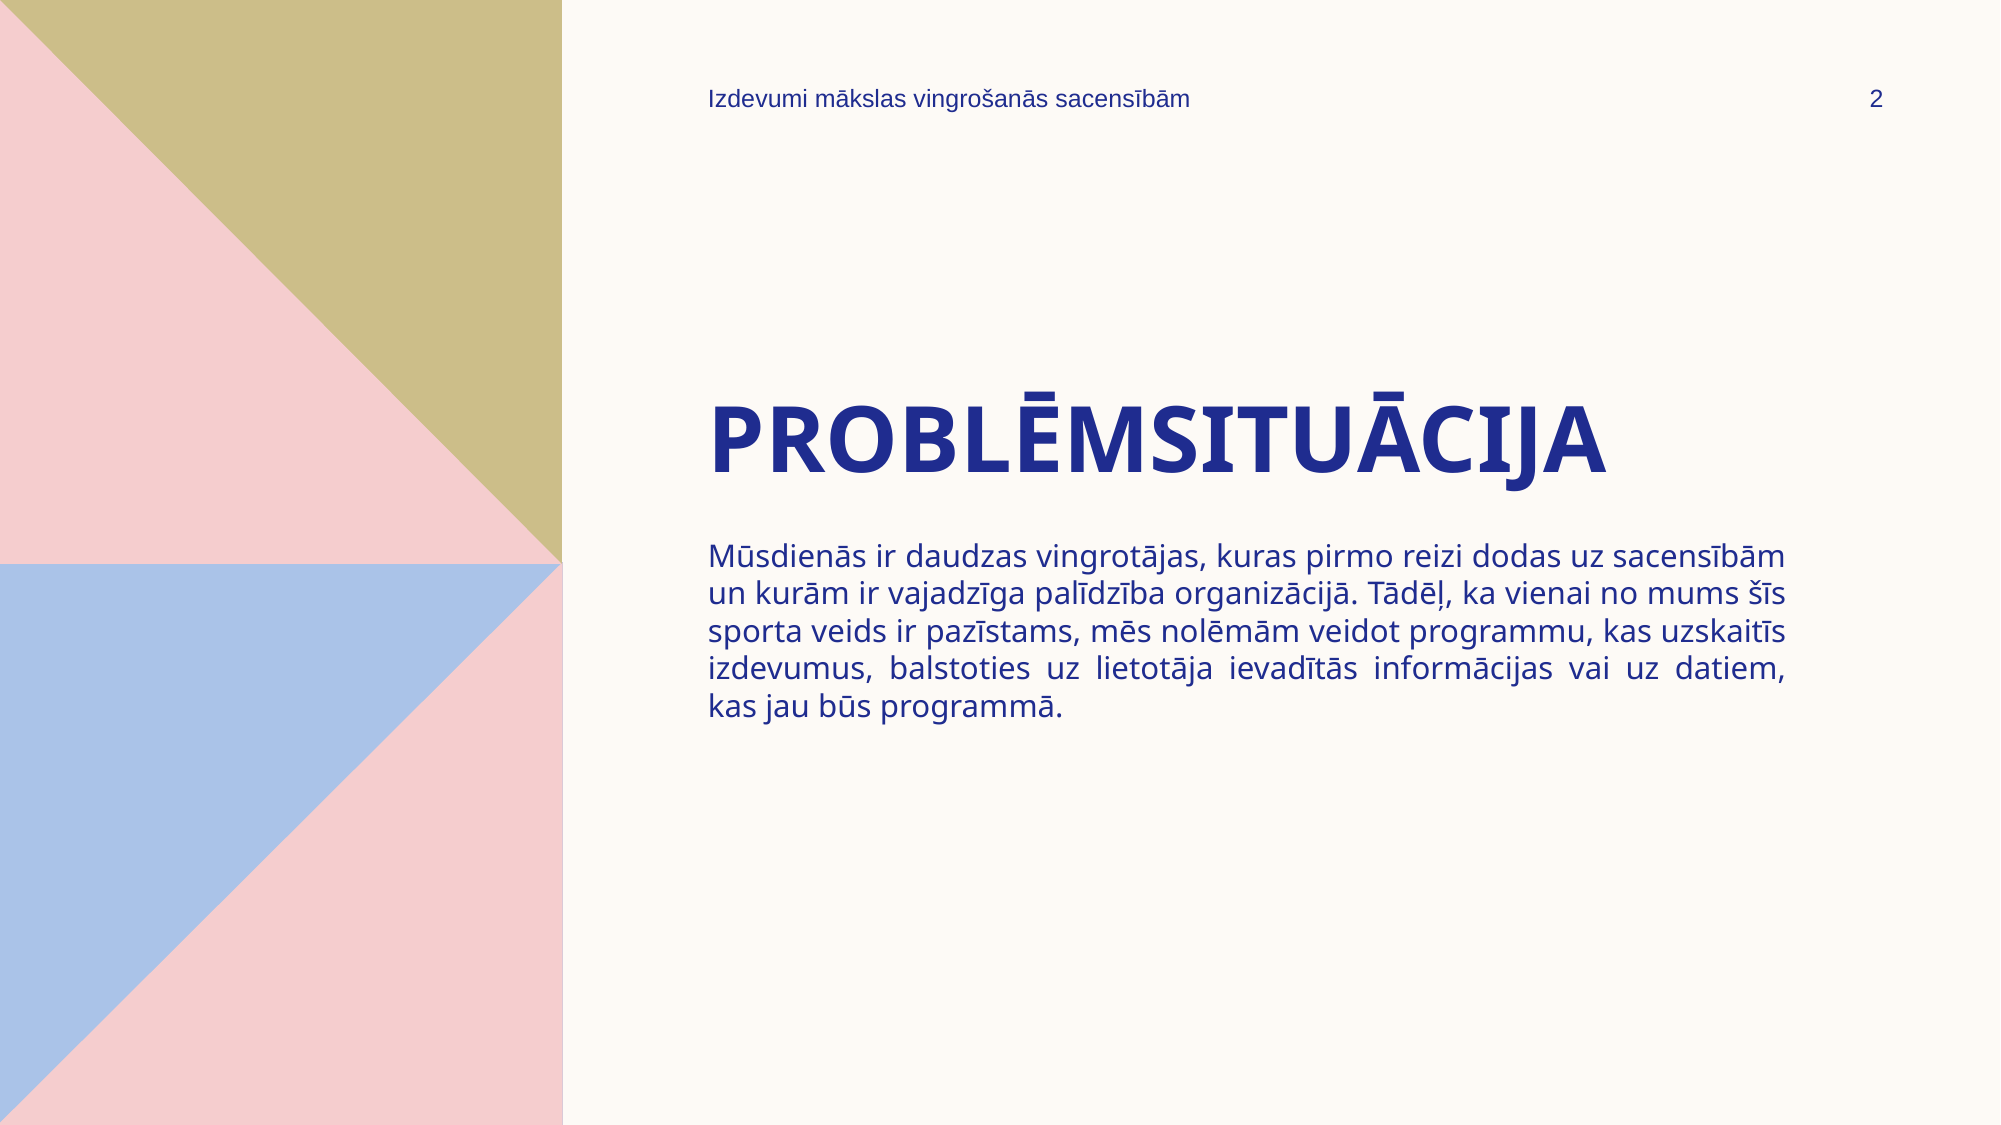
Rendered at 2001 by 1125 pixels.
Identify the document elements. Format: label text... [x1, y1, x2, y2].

list Mūsdienās ir daudzas vingrotājas, kuras pirmo reizi dodas uz sacensībām un kurām ir vajadzīga palīdzība organizācijā. Tādēļ, ka vienai no mums šīs sporta veids ir pazīstams, mēs nolēmām veidot programmu, kas uzskaitīs izdevumus, balstoties uz lietotāja ievadītās informācijas vai uz datiem, kas jau būs programmā. [693, 528, 1803, 972]
footer Izdevumi mākslas vingrošanās sacensībām [693, 75, 1218, 120]
title Problēmsituācija [693, 373, 1803, 500]
slide_number 2 [1795, 75, 1958, 120]
